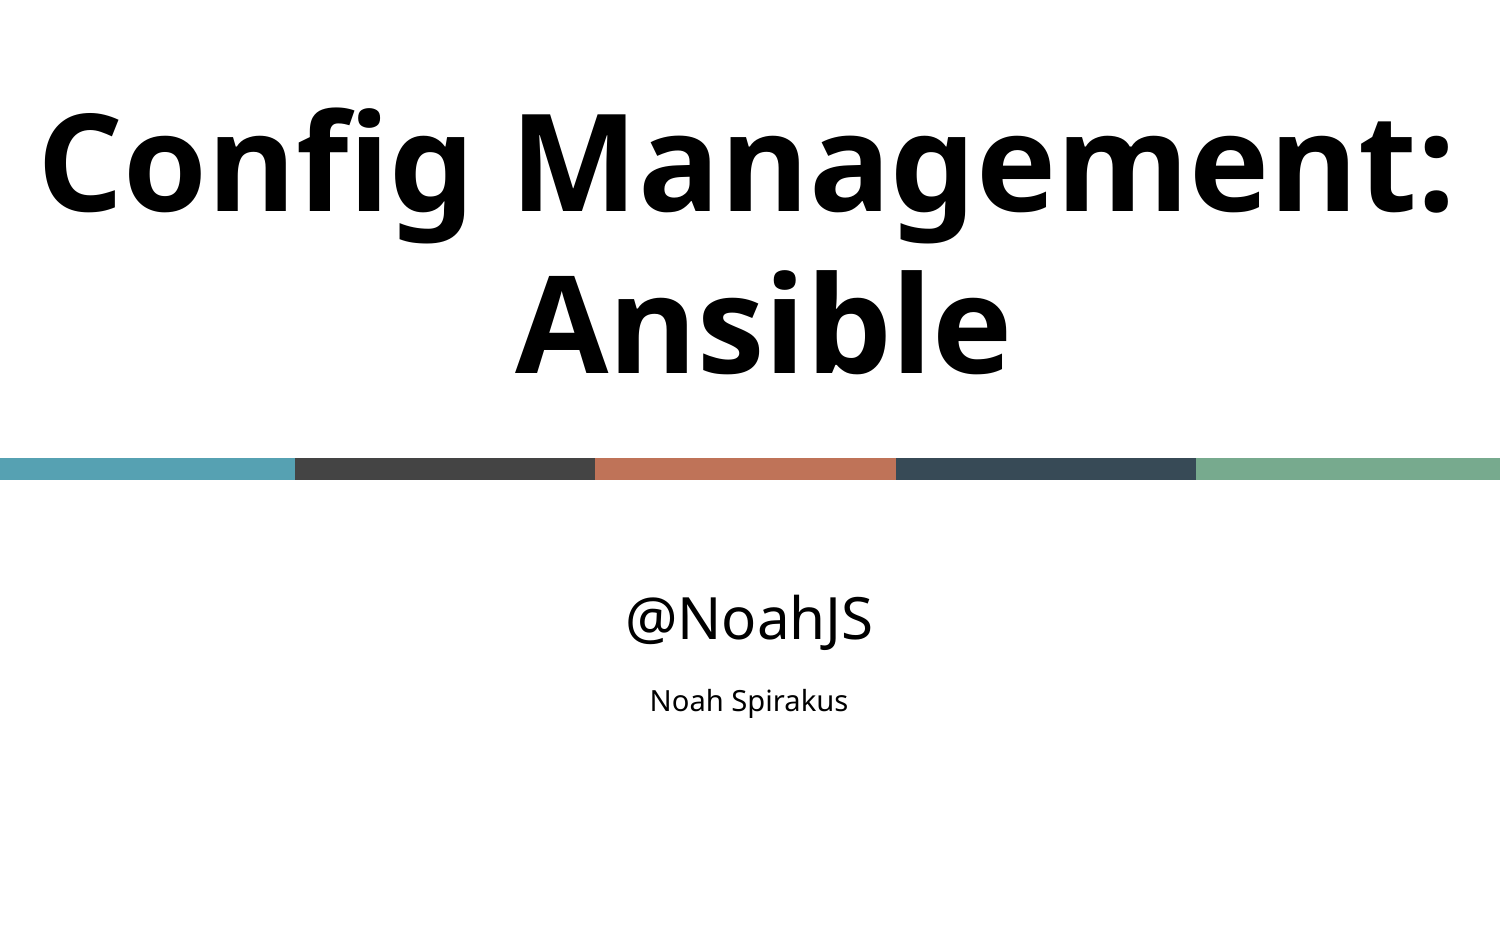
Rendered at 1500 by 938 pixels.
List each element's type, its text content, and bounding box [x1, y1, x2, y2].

text_box Config Management: Ansible [22, 68, 1500, 409]
picture [0, 457, 1500, 480]
text_box Noah Spirakus [634, 675, 864, 725]
text_box @NoahJS [610, 573, 889, 659]
